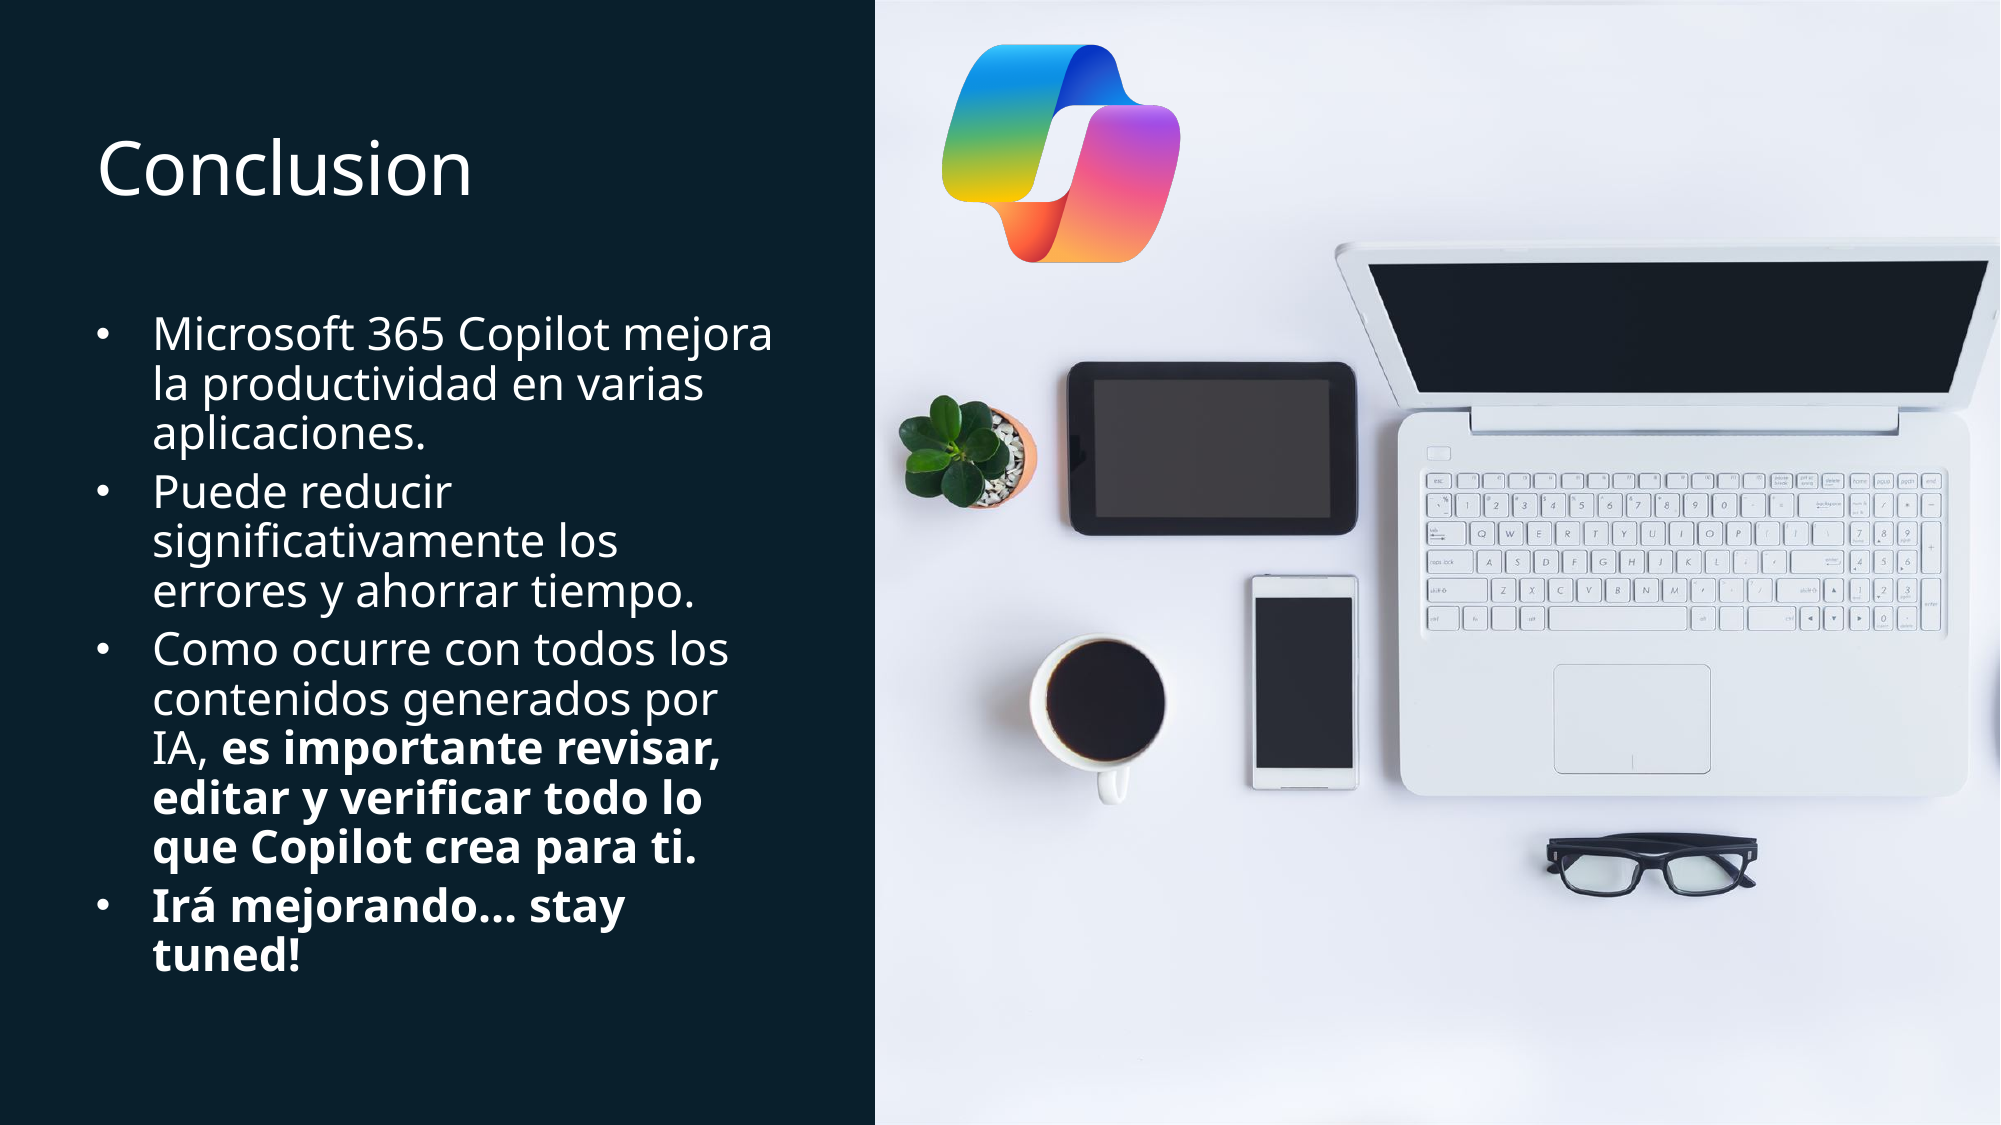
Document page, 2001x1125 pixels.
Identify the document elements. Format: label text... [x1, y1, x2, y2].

picture [874, 0, 2000, 1125]
list Microsoft 365 Copilot mejora la productividad en varias aplicaciones. Puede reducir significativamente los errores y ahorrar tiempo. Como ocurre con todos los contenidos generados por IA, es importante revisar, editar y verificar todo lo que Copilot crea para ti. Irá mejorando… stay tuned! [95, 311, 779, 1029]
title Conclusion [96, 96, 779, 211]
